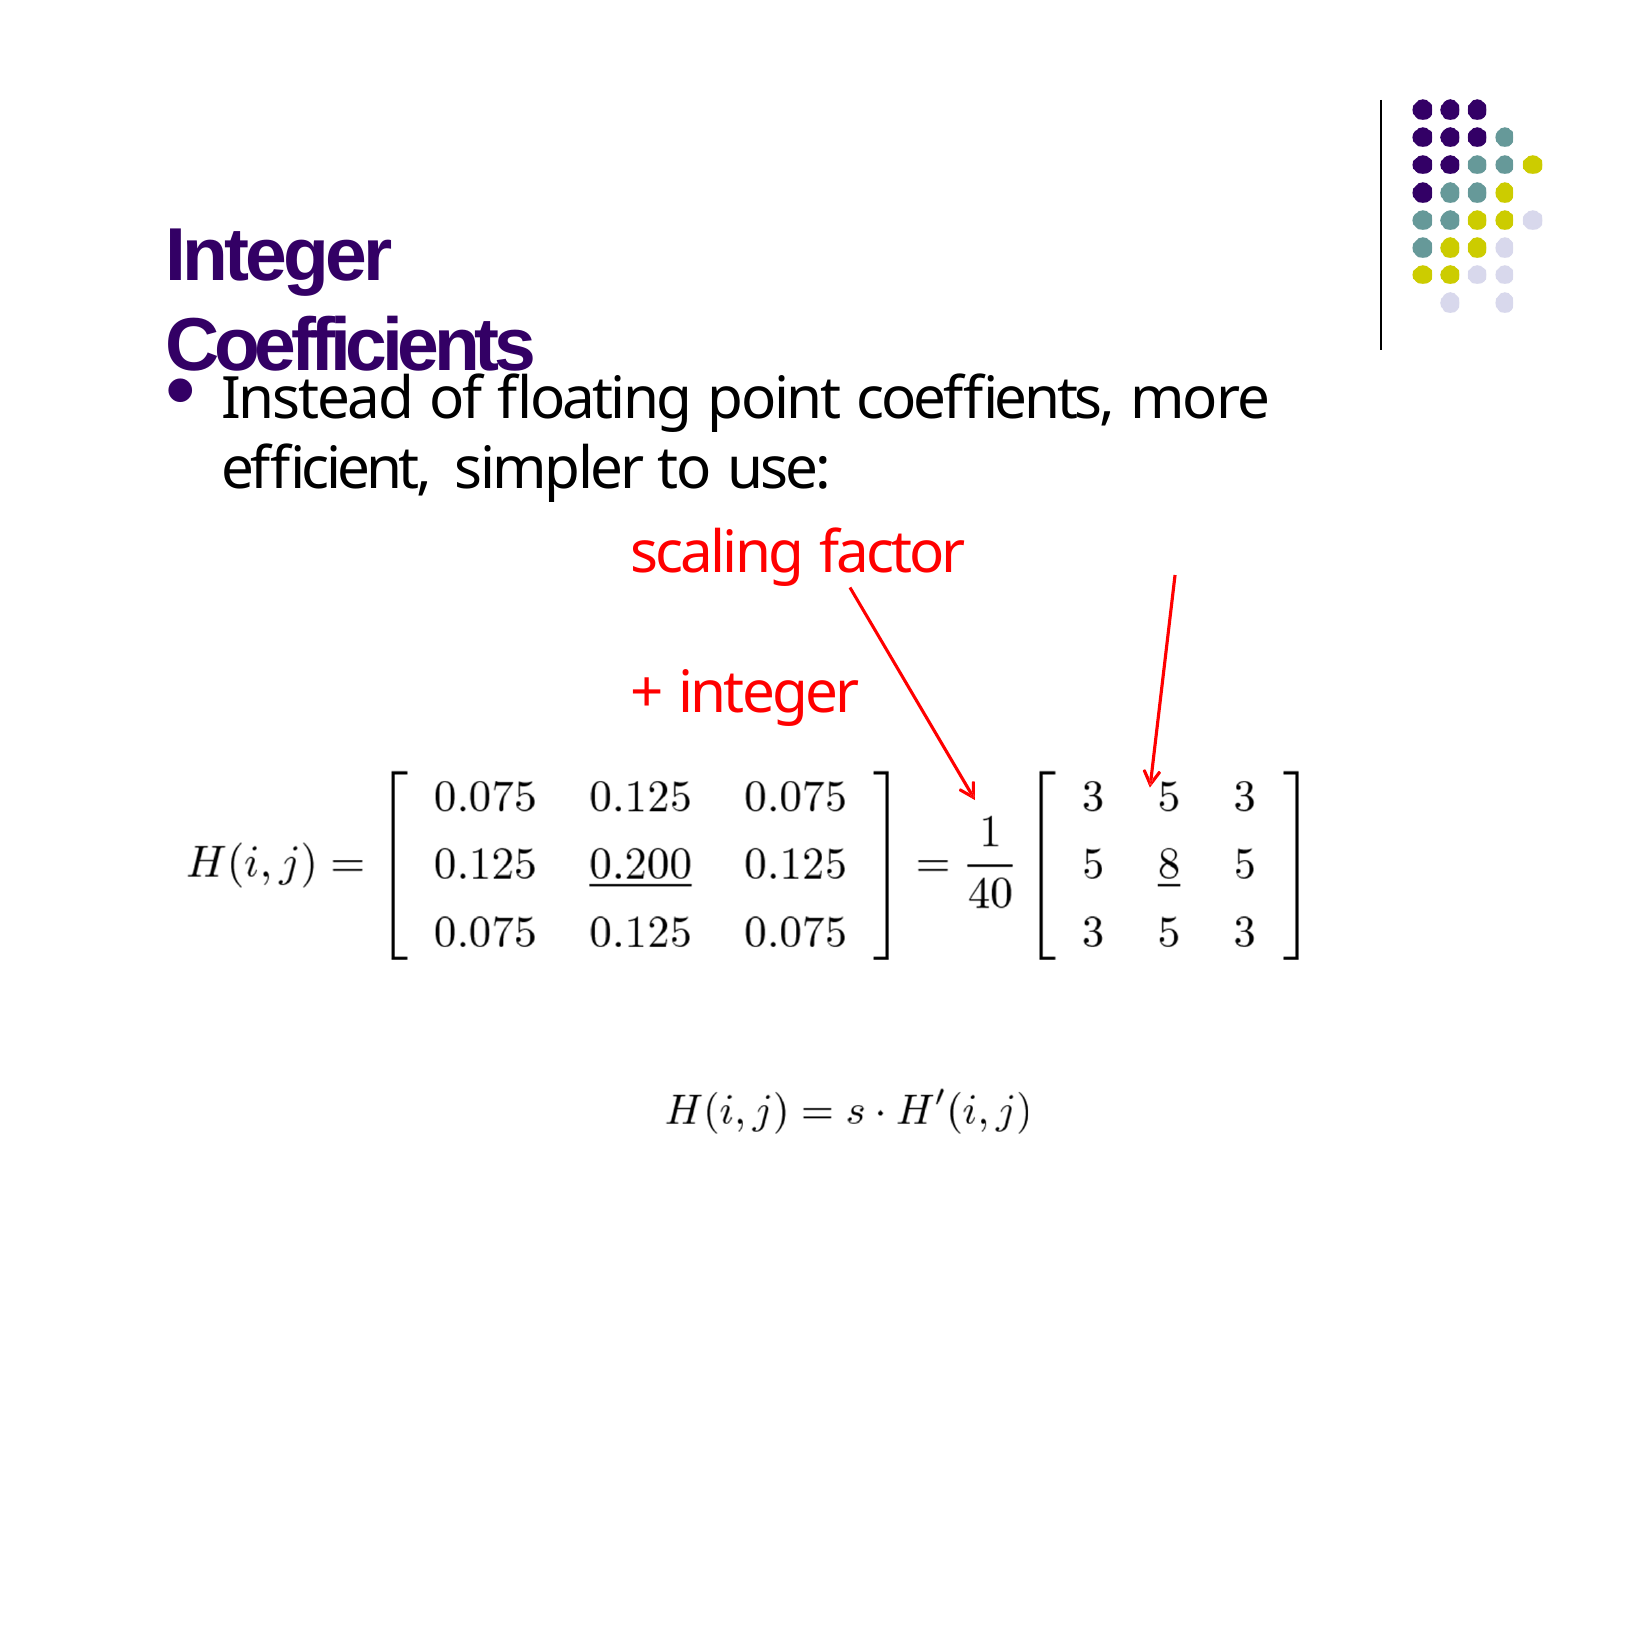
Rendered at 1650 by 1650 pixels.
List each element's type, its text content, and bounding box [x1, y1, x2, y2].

picture [1440, 99, 1460, 120]
picture [1412, 127, 1433, 147]
picture [1440, 127, 1460, 147]
picture [1495, 265, 1514, 284]
text_box [665, 1088, 1029, 1134]
picture [1440, 210, 1460, 230]
picture [1522, 210, 1543, 230]
picture [1467, 99, 1487, 120]
picture [1412, 155, 1433, 174]
text_box [1142, 574, 1177, 788]
picture [1467, 237, 1487, 258]
picture [1412, 210, 1433, 230]
text_box [186, 770, 1299, 960]
picture [1412, 182, 1433, 203]
picture [1495, 292, 1514, 313]
picture [1522, 155, 1543, 174]
picture [1412, 99, 1433, 120]
picture [1467, 182, 1487, 203]
picture [1495, 127, 1514, 147]
picture [1467, 127, 1487, 147]
picture [1495, 155, 1514, 174]
picture [1440, 265, 1460, 284]
picture [1440, 292, 1460, 313]
text_box [848, 586, 975, 801]
text_box Instead of floating point coeffients, more efficient, simpler to use: scaling factor + integer coefficients [163, 358, 1485, 865]
picture [1440, 155, 1460, 174]
picture [1412, 237, 1433, 258]
title Integer Coefficients [163, 203, 776, 358]
picture [1495, 182, 1514, 203]
picture [1467, 265, 1487, 284]
picture [1495, 210, 1514, 230]
picture [1440, 182, 1460, 203]
picture [1467, 155, 1487, 174]
picture [1412, 265, 1433, 284]
picture [1440, 237, 1460, 258]
picture [1495, 237, 1514, 258]
picture [1467, 210, 1487, 230]
